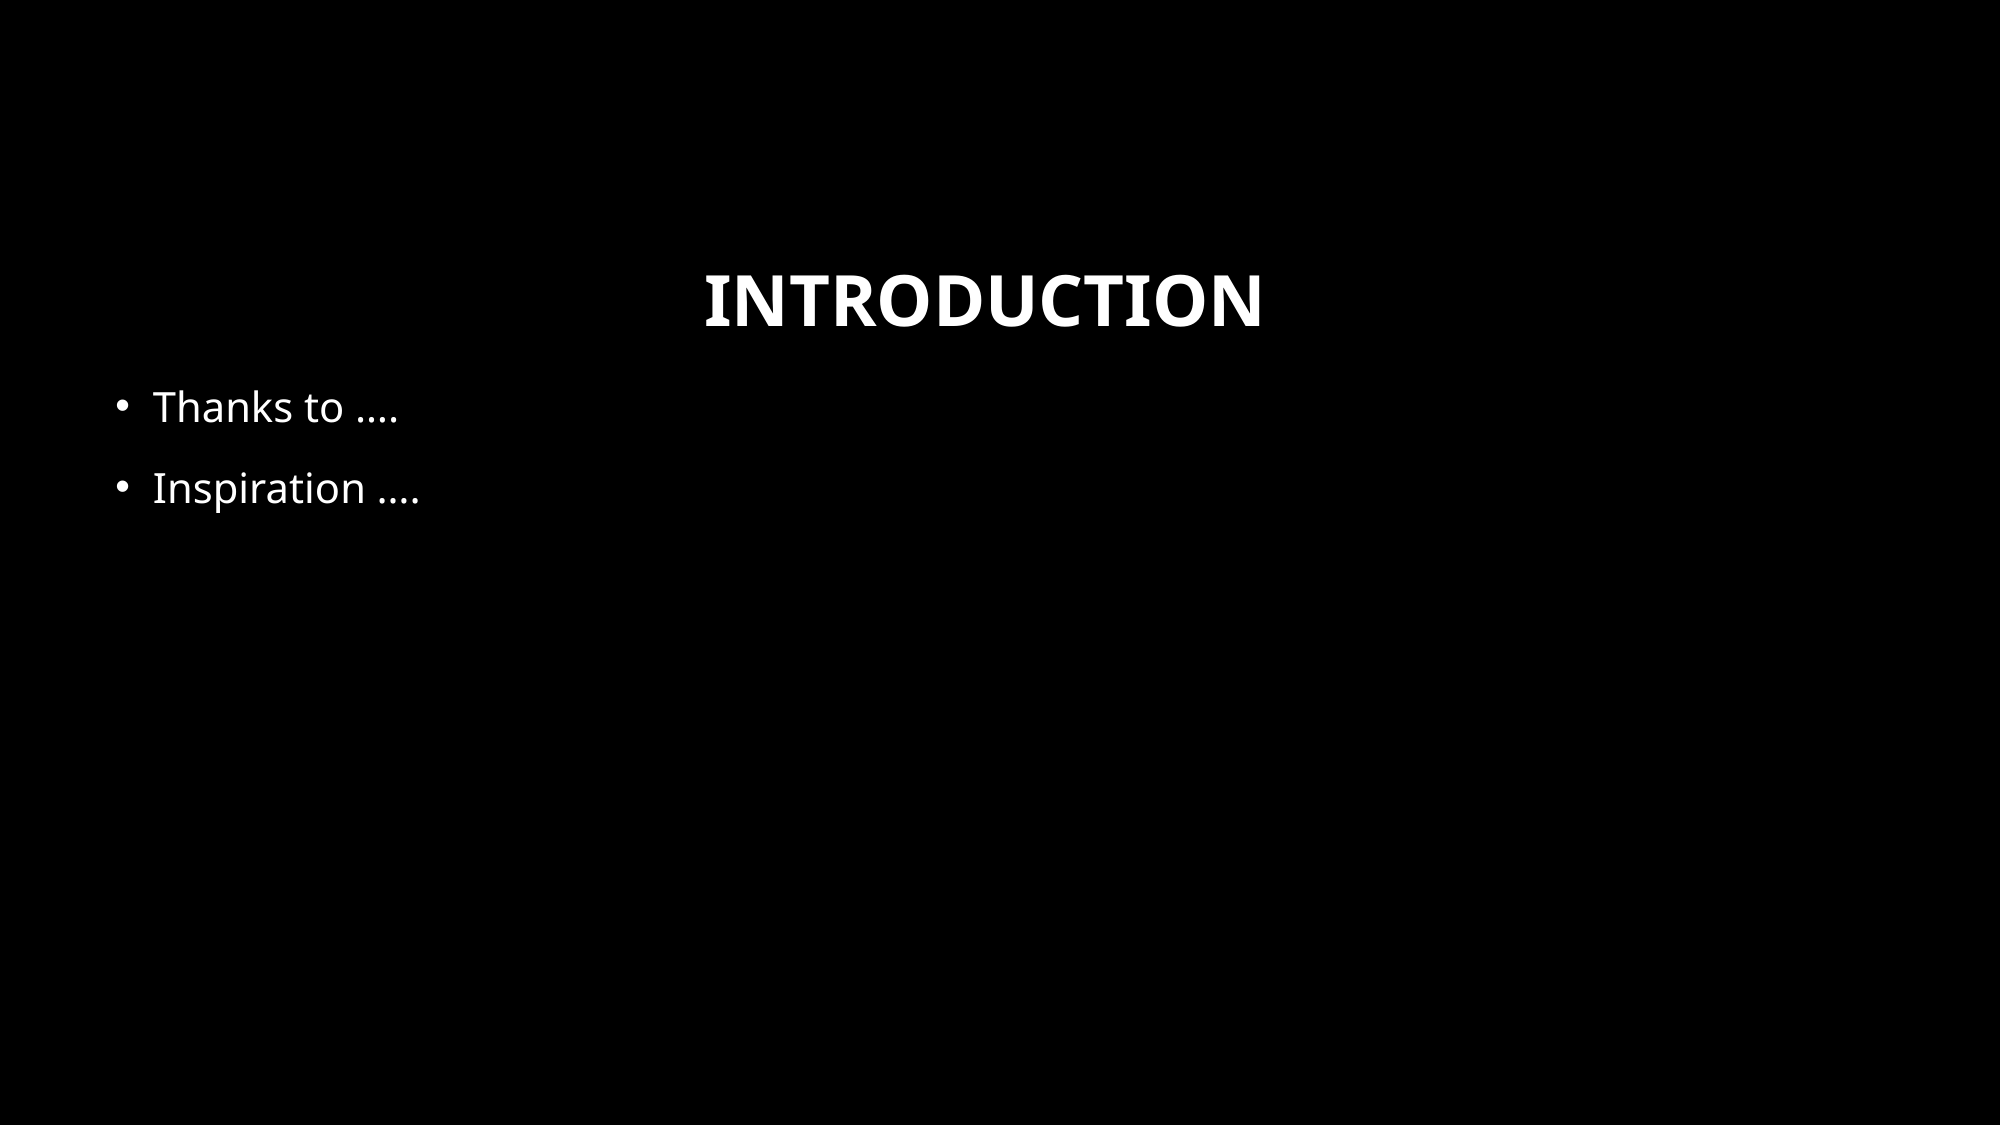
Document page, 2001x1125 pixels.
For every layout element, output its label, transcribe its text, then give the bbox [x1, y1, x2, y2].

list Thanks to …. Inspiration …. [100, 363, 1909, 1035]
title INTRODUCTION [100, 98, 1909, 350]
